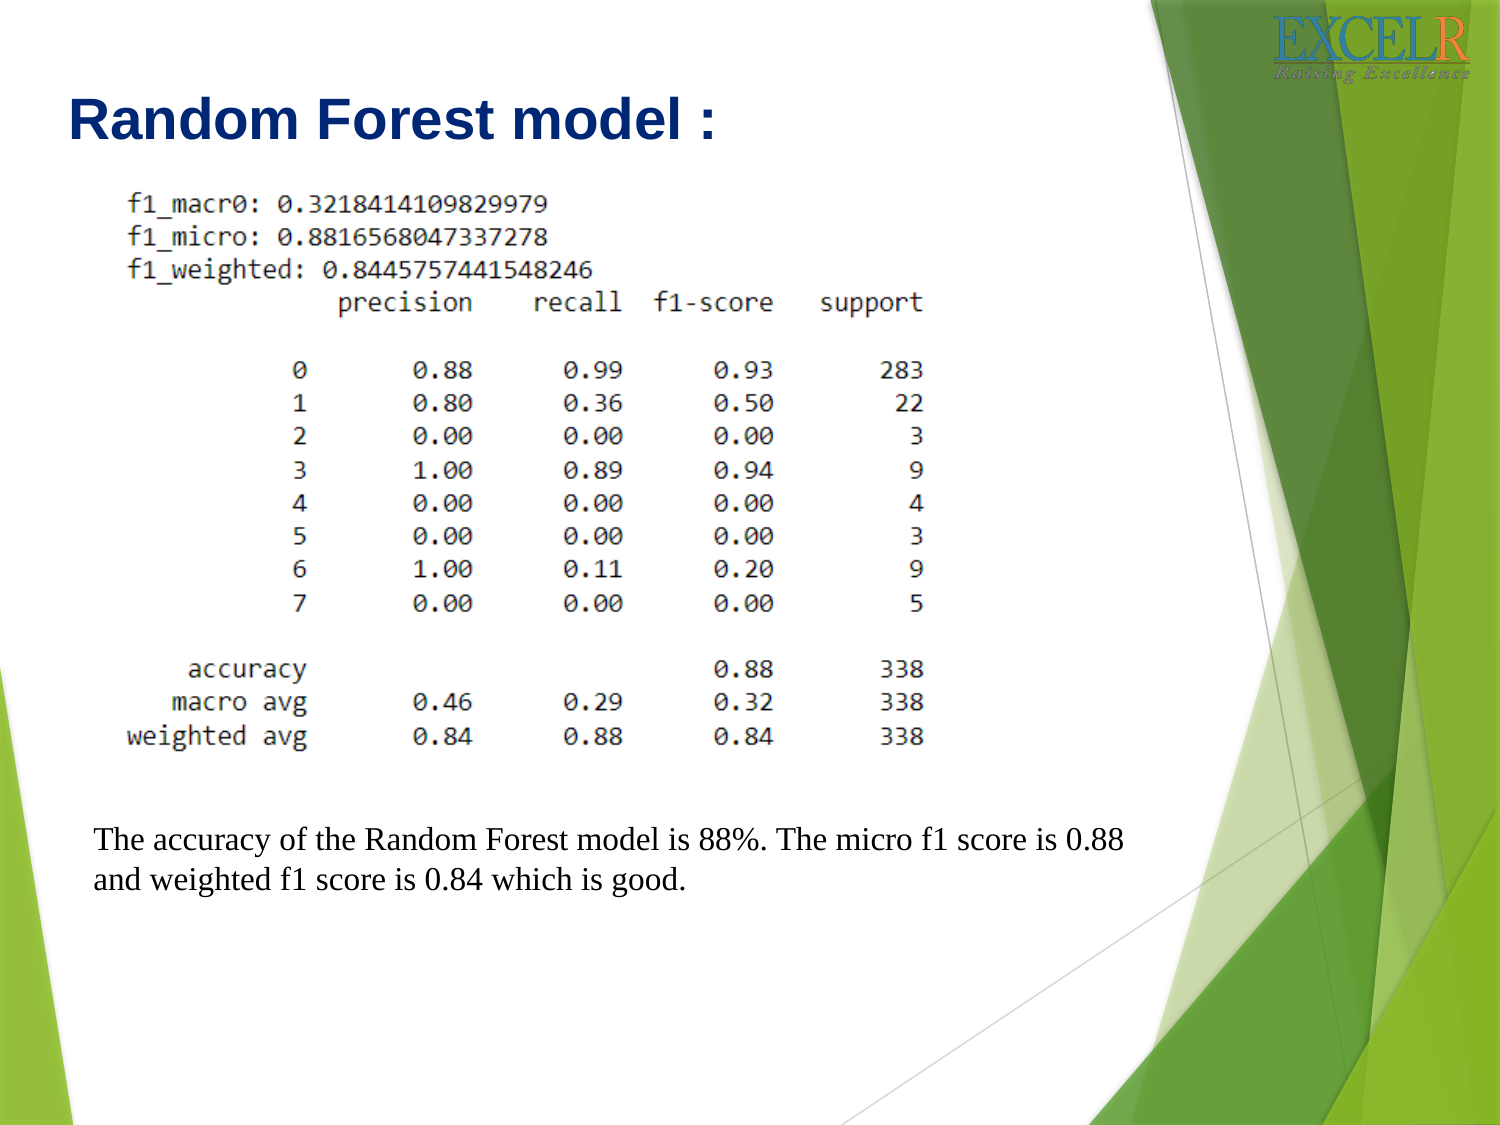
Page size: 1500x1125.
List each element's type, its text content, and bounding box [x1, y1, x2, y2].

picture [31, 180, 1054, 768]
text_box The accuracy of the Random Forest model is 88%. The micro f1 score is 0.88 and weighted f1 score is 0.84 which is good. [78, 810, 1182, 905]
text_box Random Forest model : [53, 73, 796, 159]
picture [1274, 15, 1471, 85]
